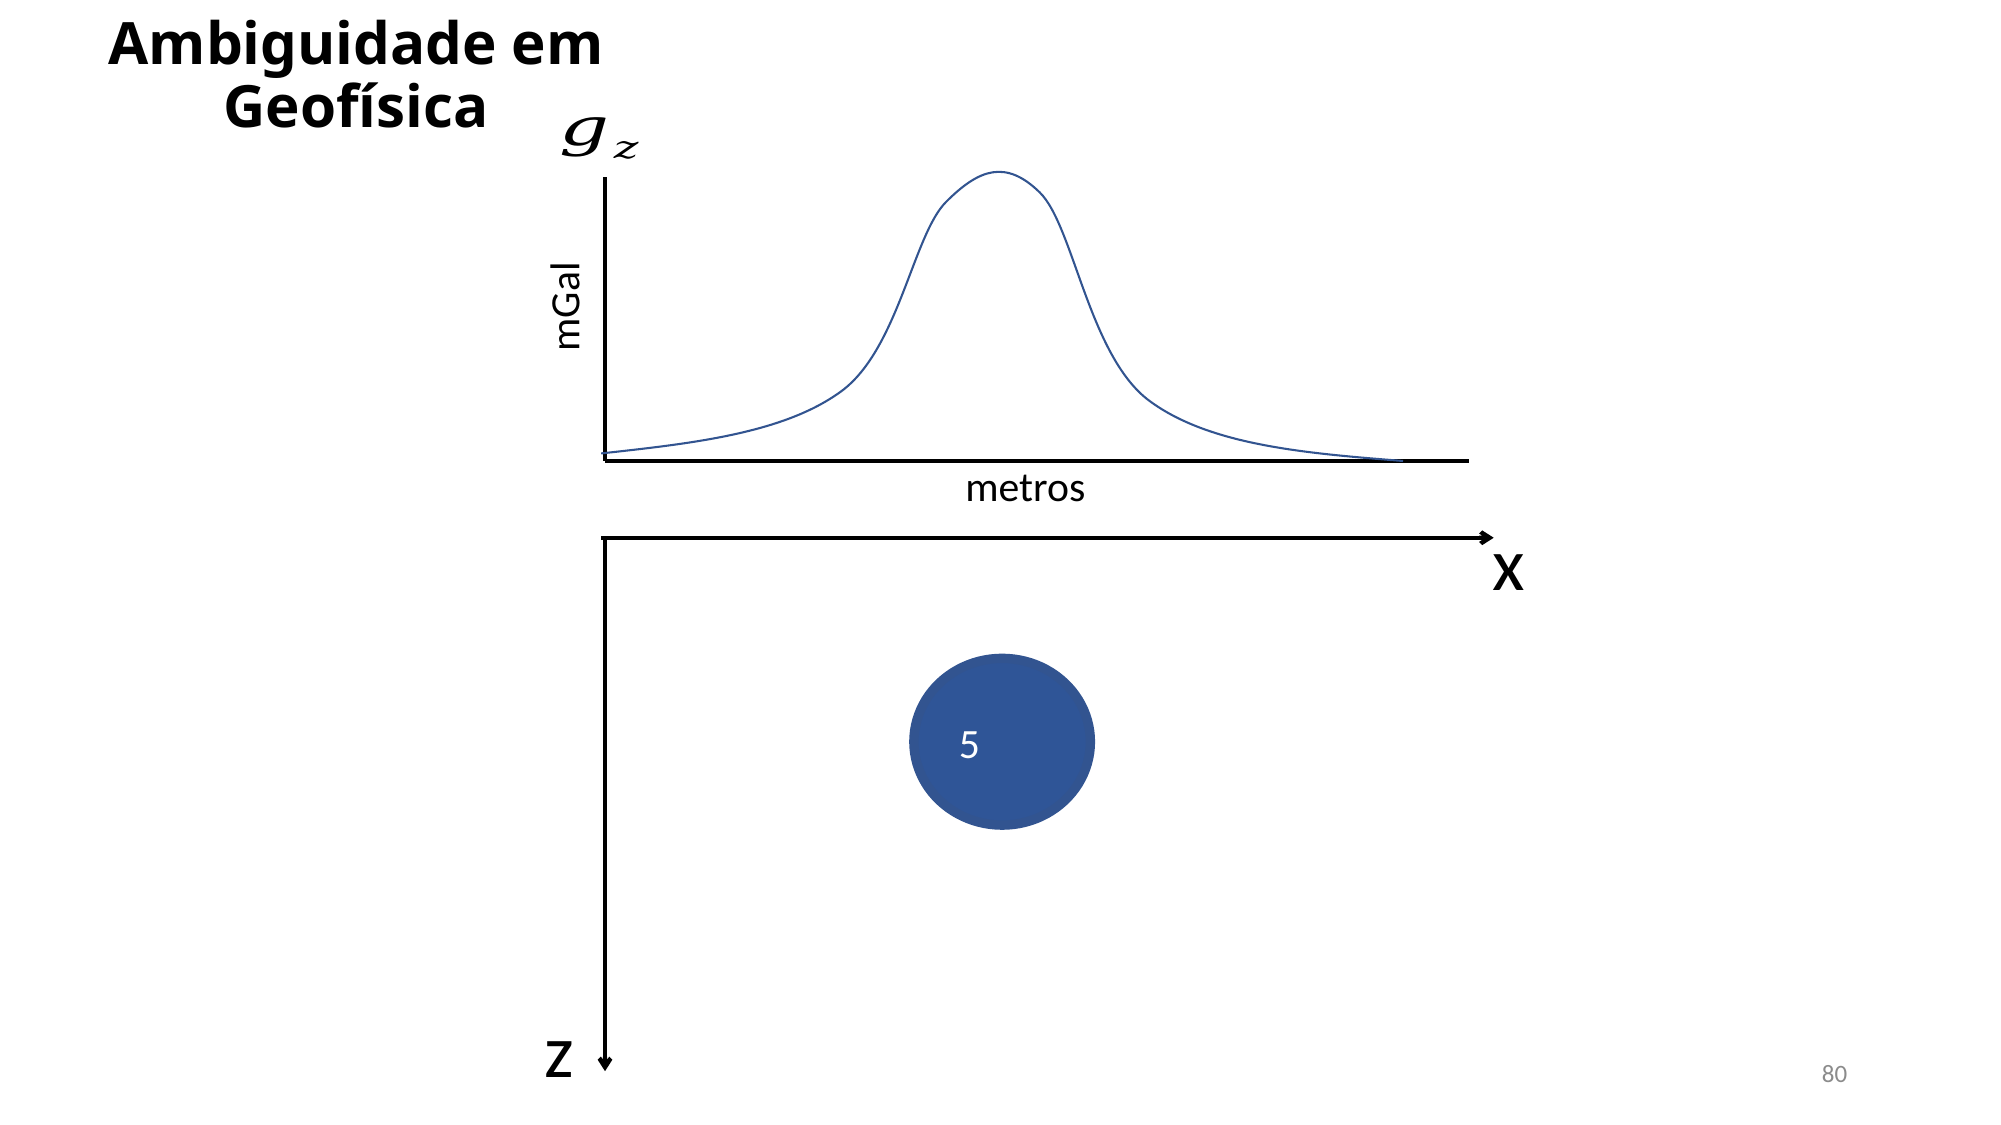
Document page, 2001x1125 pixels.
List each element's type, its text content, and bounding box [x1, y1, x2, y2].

text_box metros [950, 457, 1101, 461]
text_box mGal [530, 260, 605, 366]
text_box [606, 170, 1404, 461]
slide_number 80 [1412, 1042, 1863, 1103]
text_box z [530, 995, 590, 1100]
text_box mGal [606, 260, 612, 366]
text_box metros [950, 462, 1101, 518]
text_box Ambiguidade em Geofísica [25, 6, 687, 103]
text_box [912, 657, 1092, 827]
text_box x [1477, 507, 1540, 613]
